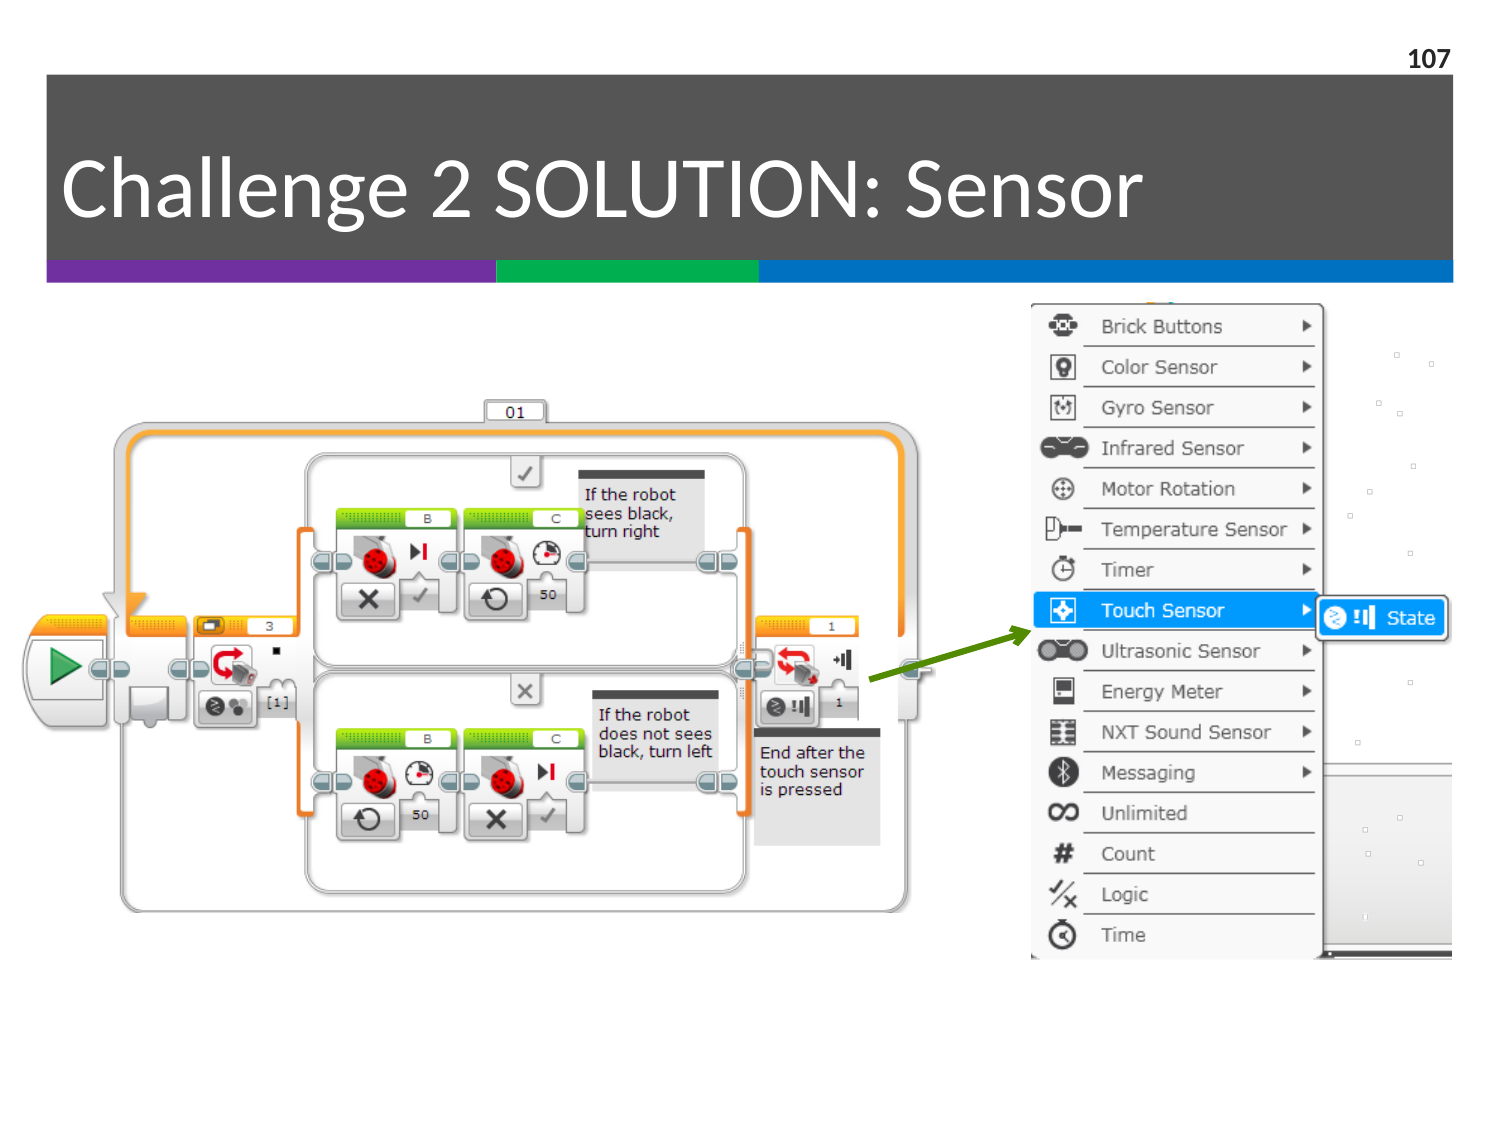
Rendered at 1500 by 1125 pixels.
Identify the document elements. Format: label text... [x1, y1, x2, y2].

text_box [868, 630, 1032, 681]
title Challenge 2 SOLUTION: Sensor [46, 103, 1454, 263]
slide_number 107 [1362, 27, 1466, 87]
picture [0, 397, 937, 913]
picture [1030, 301, 1453, 960]
